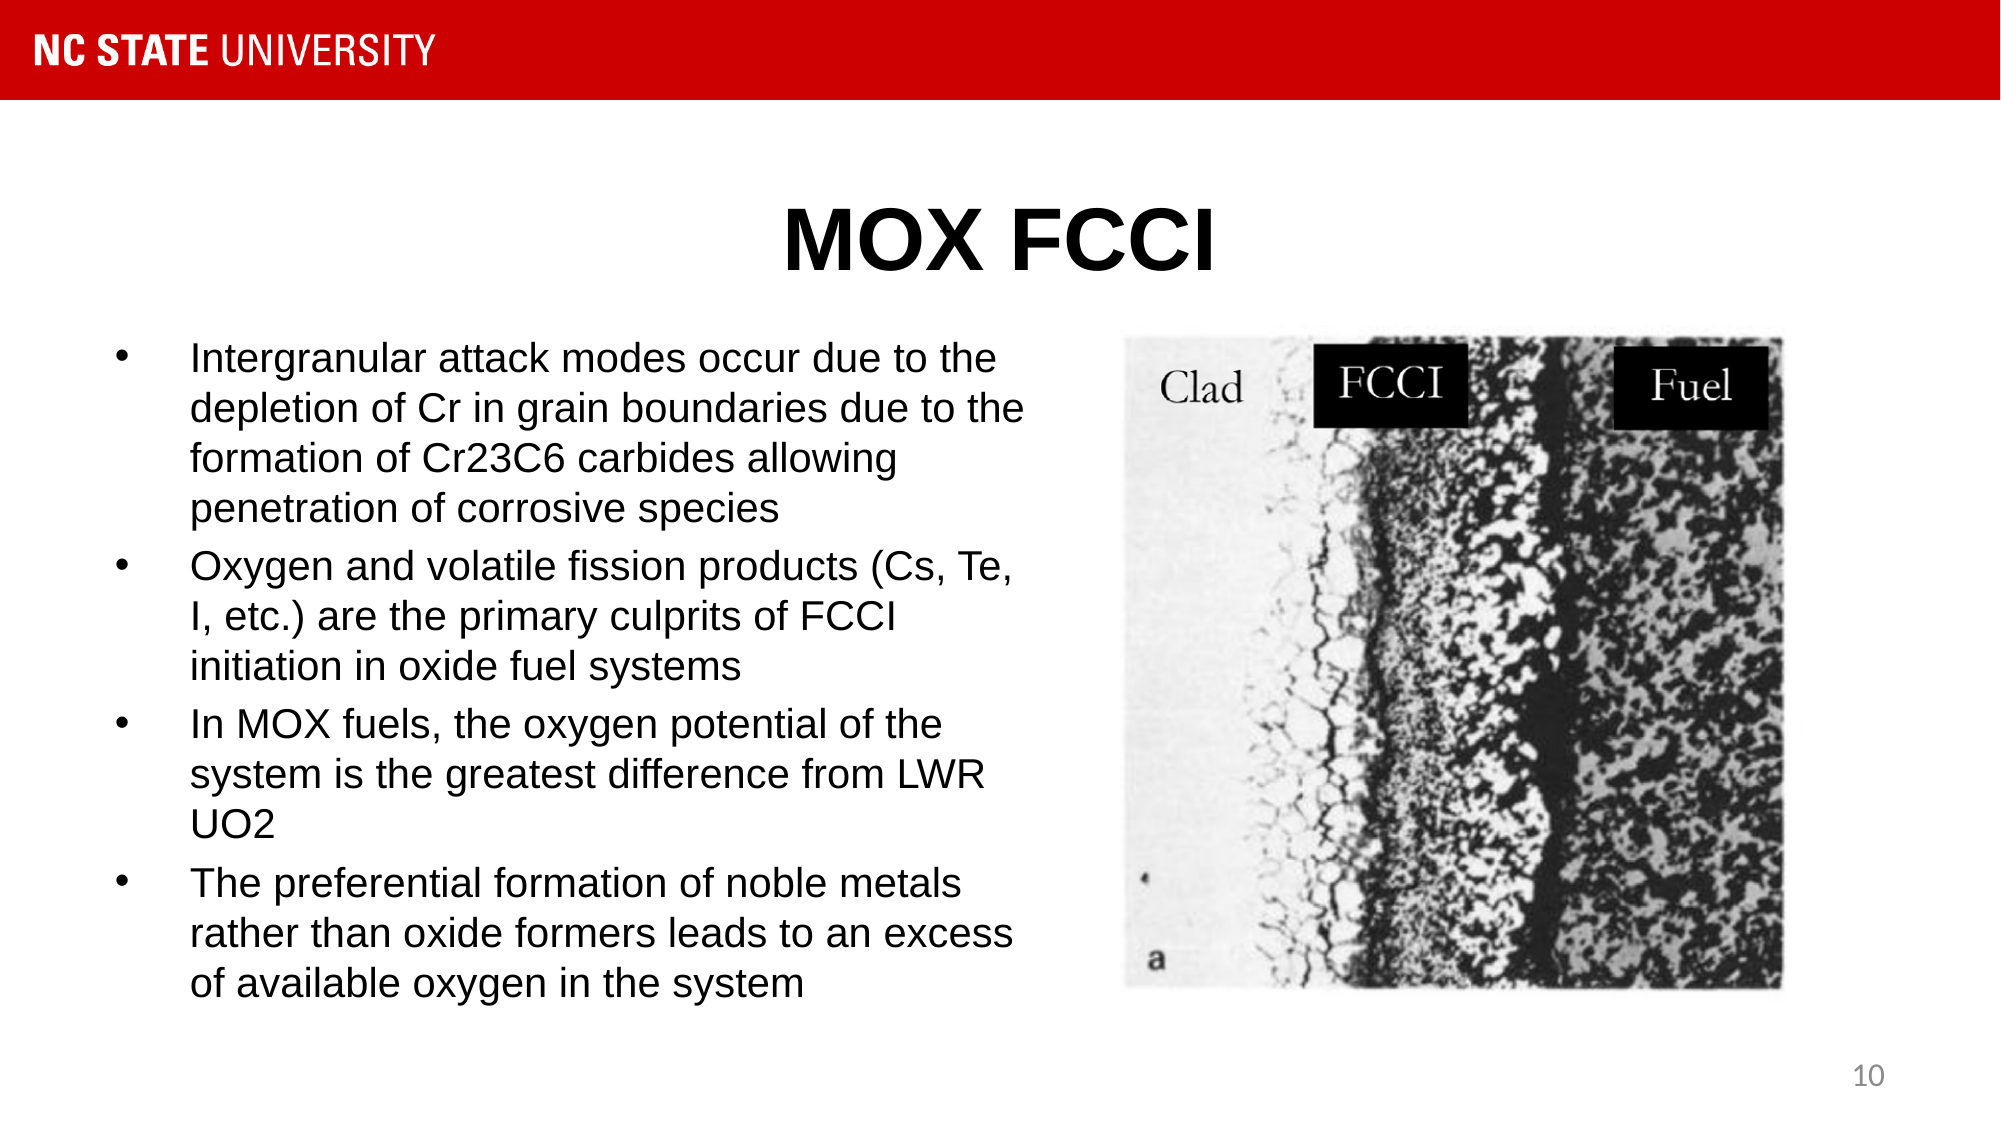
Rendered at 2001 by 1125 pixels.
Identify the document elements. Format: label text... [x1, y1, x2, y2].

slide_number 10 [1433, 1042, 1900, 1103]
picture [0, 0, 2001, 100]
list Intergranular attack modes occur due to the depletion of Cr in grain boundaries due to the formation of Cr23C6 carbides allowing penetration of corrosive species Oxygen and volatile fission products (Cs, Te, I, etc.) are the primary culprits of FCCI initiation in oxide fuel systems In MOX fuels, the oxygen potential of the system is the greatest difference from LWR UO2 The preferential formation of noble metals rather than oxide formers leads to an excess of available oxygen in the system [99, 322, 1042, 1005]
title MOX FCCI [99, 147, 1900, 323]
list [1112, 323, 1805, 1005]
